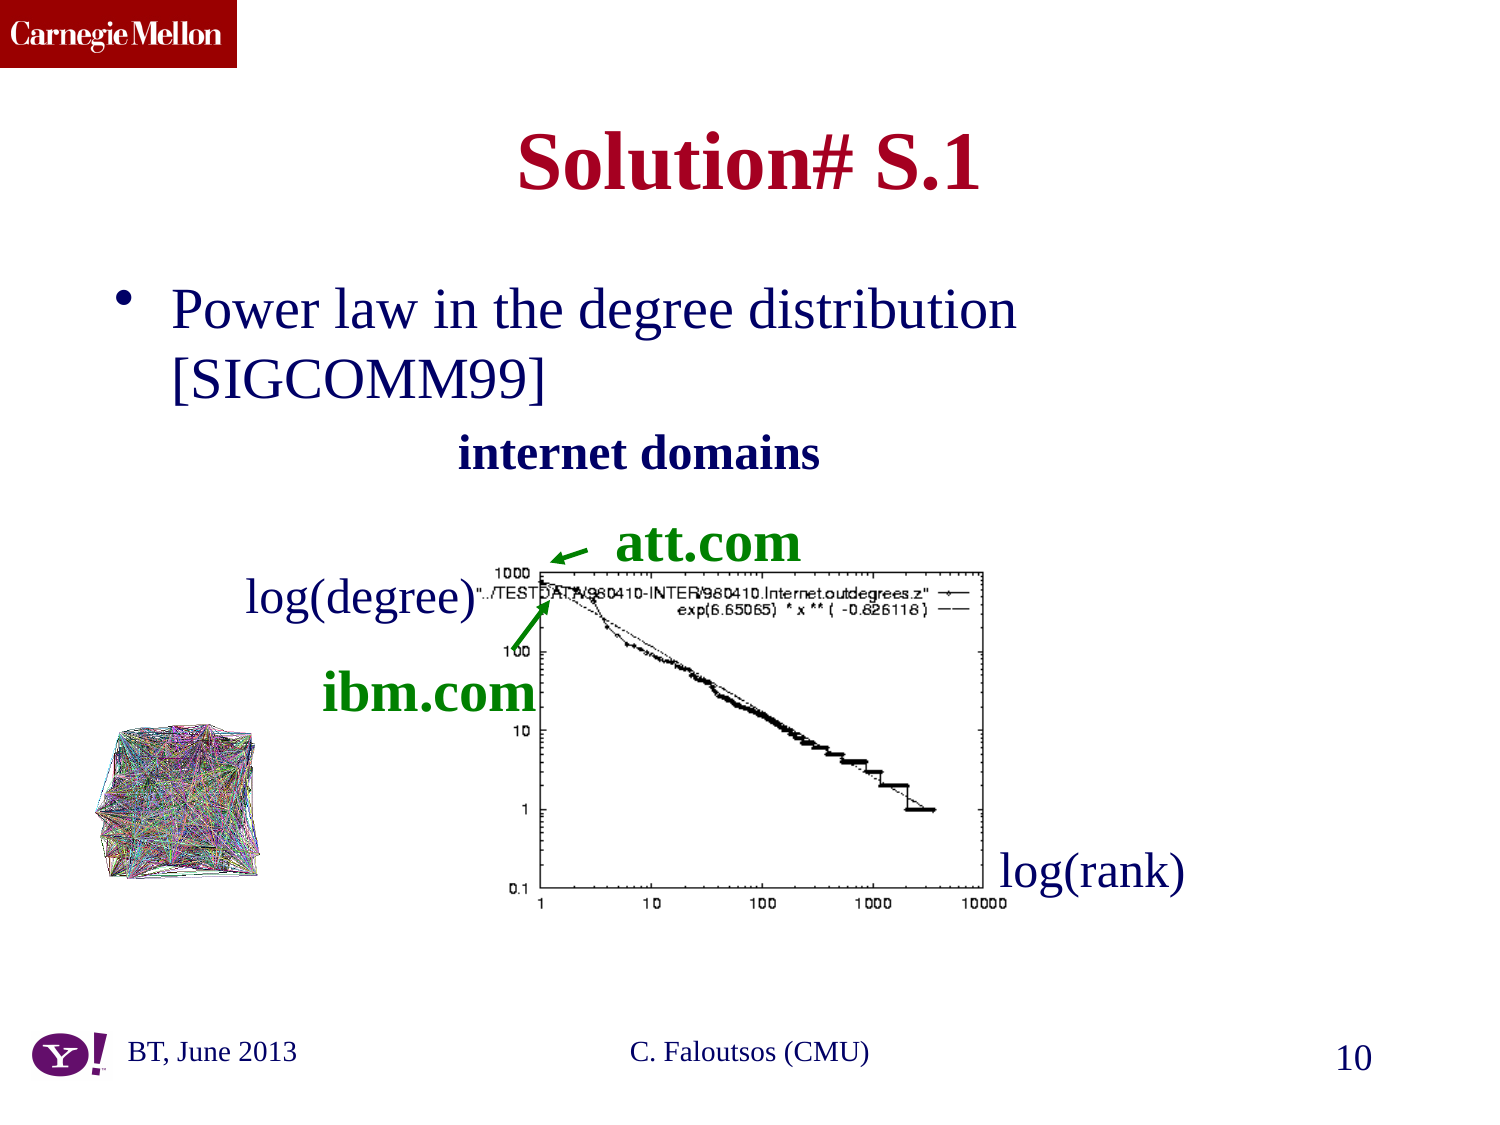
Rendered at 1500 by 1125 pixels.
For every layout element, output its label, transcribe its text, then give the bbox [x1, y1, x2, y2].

picture [31, 1031, 112, 1081]
footer C. Faloutsos (CMU) [512, 1024, 988, 1101]
title Solution# S.1 [112, 99, 1388, 213]
text_box ibm.com [307, 645, 455, 730]
list Power law in the degree distribution [SIGCOMM99] [99, 262, 1388, 401]
text_box log(rank) [1012, 830, 1201, 906]
picture [83, 697, 275, 909]
picture [460, 549, 1008, 914]
text_box internet domains [443, 412, 931, 488]
text_box att.com [600, 495, 817, 548]
picture [0, 0, 237, 68]
slide_number 10 [1074, 1024, 1388, 1101]
text_box log(degree) [230, 556, 455, 631]
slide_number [112, 1024, 426, 1101]
